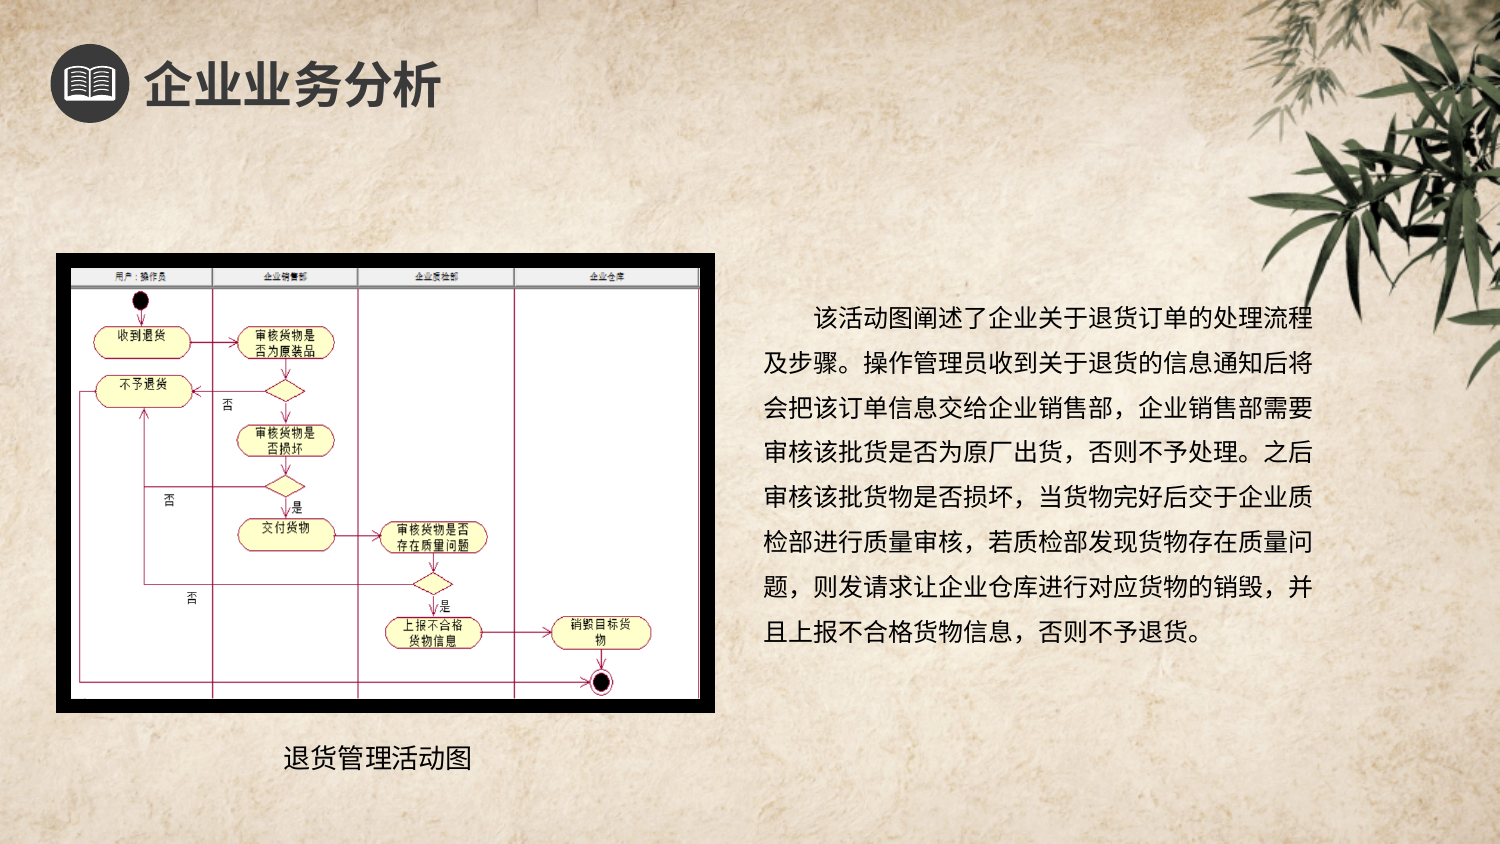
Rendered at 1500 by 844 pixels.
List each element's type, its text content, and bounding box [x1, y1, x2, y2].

picture [0, 0, 1500, 844]
text_box 该活动图阐述了企业关于退货订单的处理流程及步骤。操作管理员收到关于退货的信息通知后将会把该订单信息交给企业销售部，企业销售部需要审核该批货是否为原厂出货，否则不予处理。之后审核该批货物是否损坏，当货物完好后交于企业质检部进行质量审核，若质检部发现货物存在质量问题，则发请求让企业仓库进行对应货物的销毁，并且上报不合格货物信息，否则不予退货。 [748, 279, 1335, 654]
text_box 退货管理活动图 [269, 733, 488, 782]
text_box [51, 45, 482, 122]
